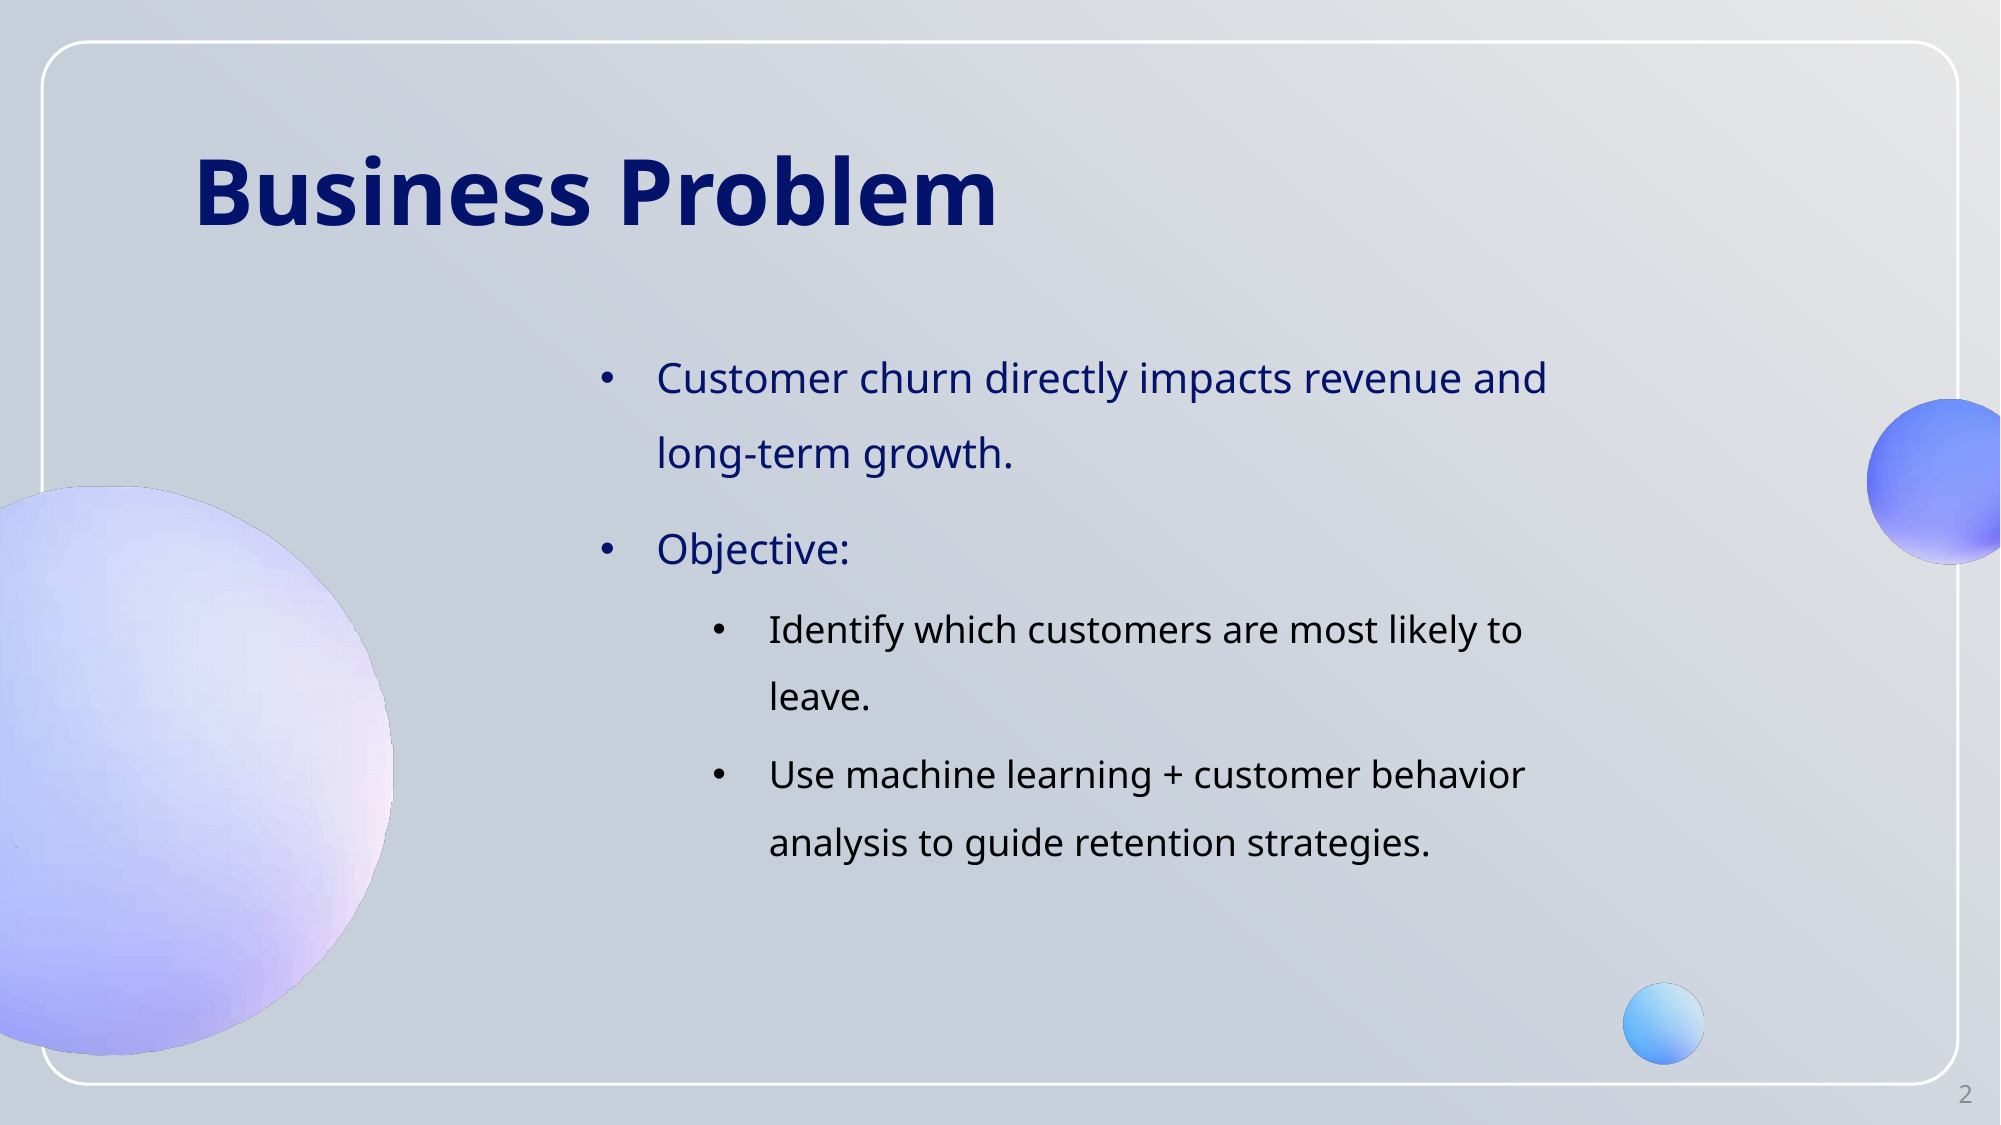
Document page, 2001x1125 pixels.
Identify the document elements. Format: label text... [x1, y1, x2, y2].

picture [0, 473, 399, 1065]
picture [1623, 982, 1704, 1065]
slide_number 2 [1538, 1076, 1988, 1115]
title Business Problem [176, 60, 1863, 332]
picture [1863, 398, 2001, 567]
list Customer churn directly impacts revenue and long-term growth. Objective: Identify which customers are most likely to leave. Use machine learning + customer behavior analysis to guide retention strategies. [585, 331, 1623, 860]
